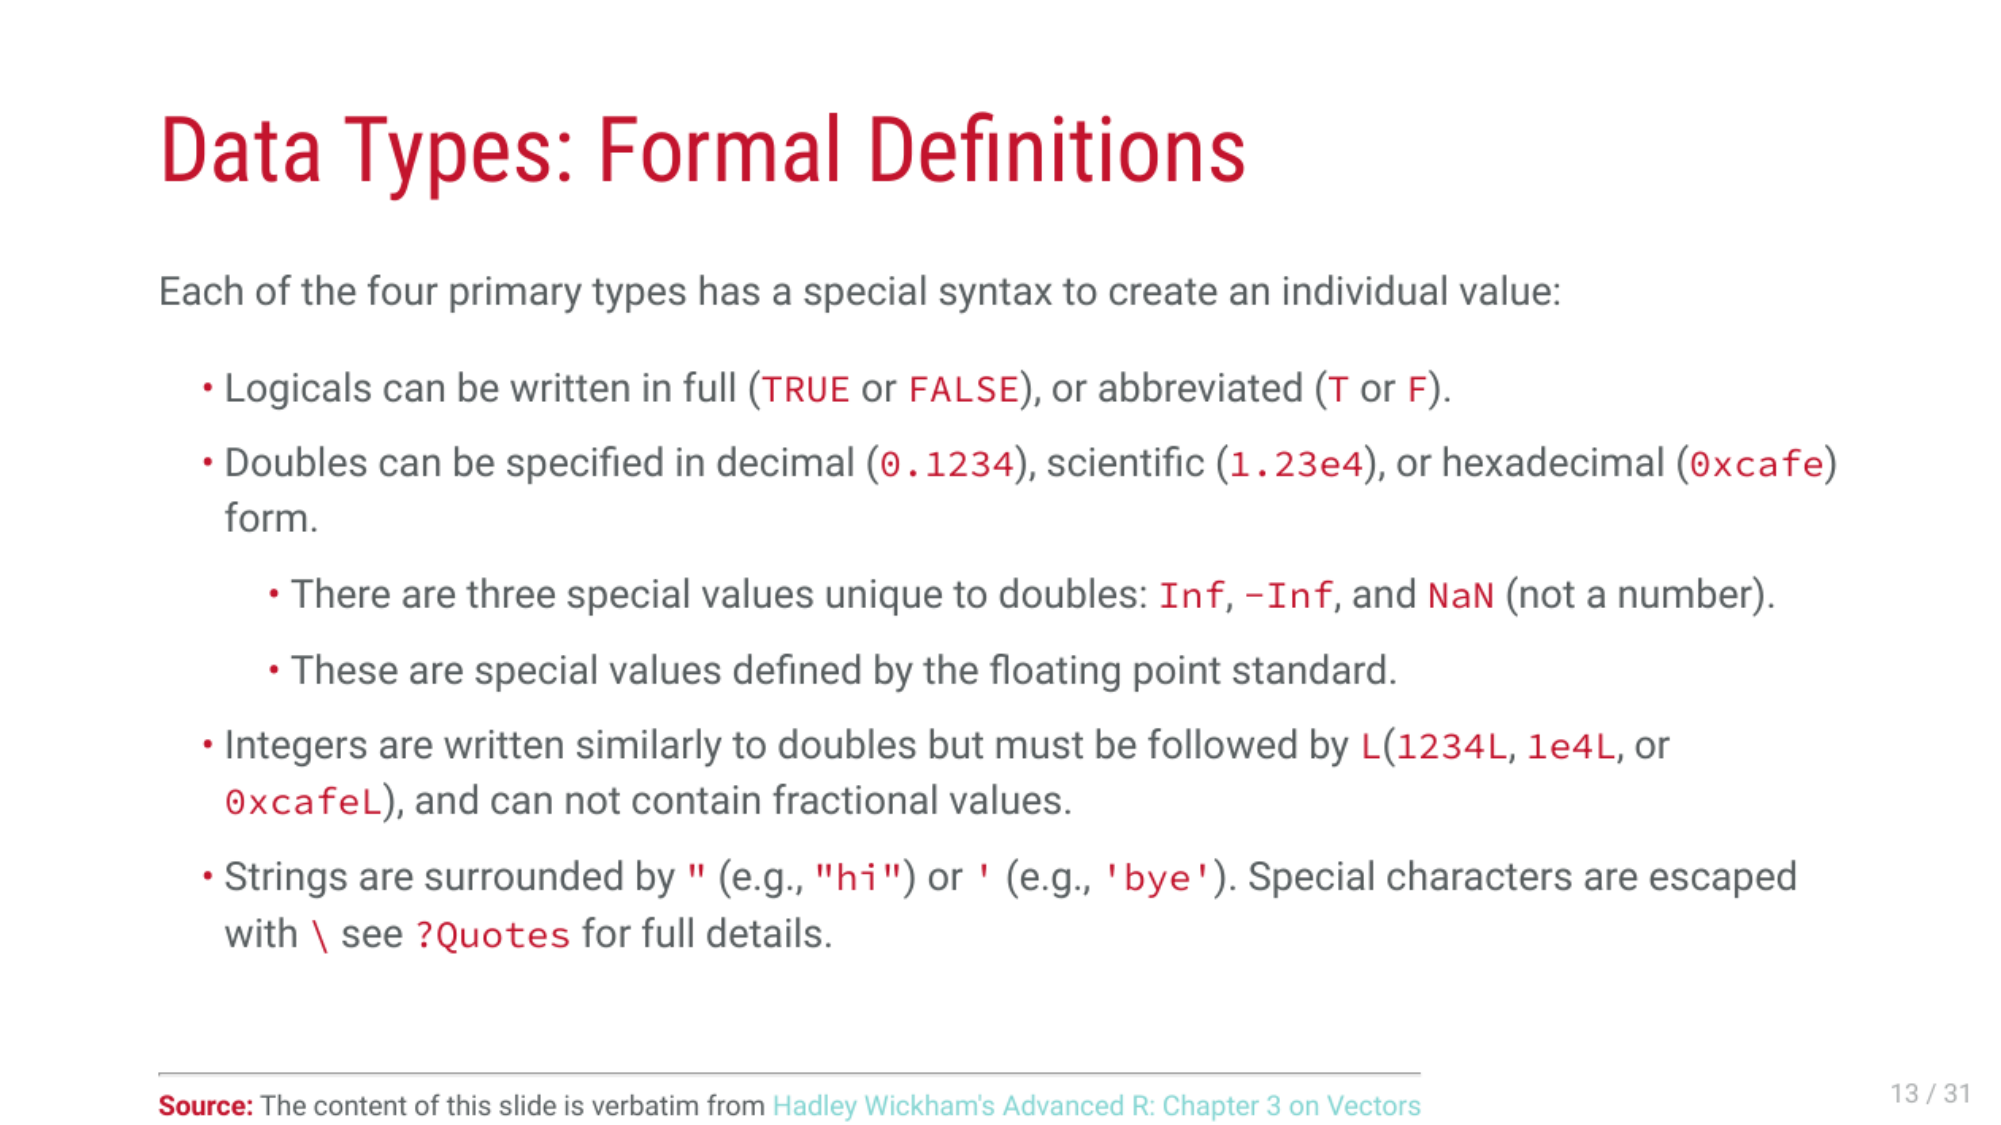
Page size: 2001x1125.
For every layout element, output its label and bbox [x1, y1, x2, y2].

list [0, 0, 2000, 1125]
